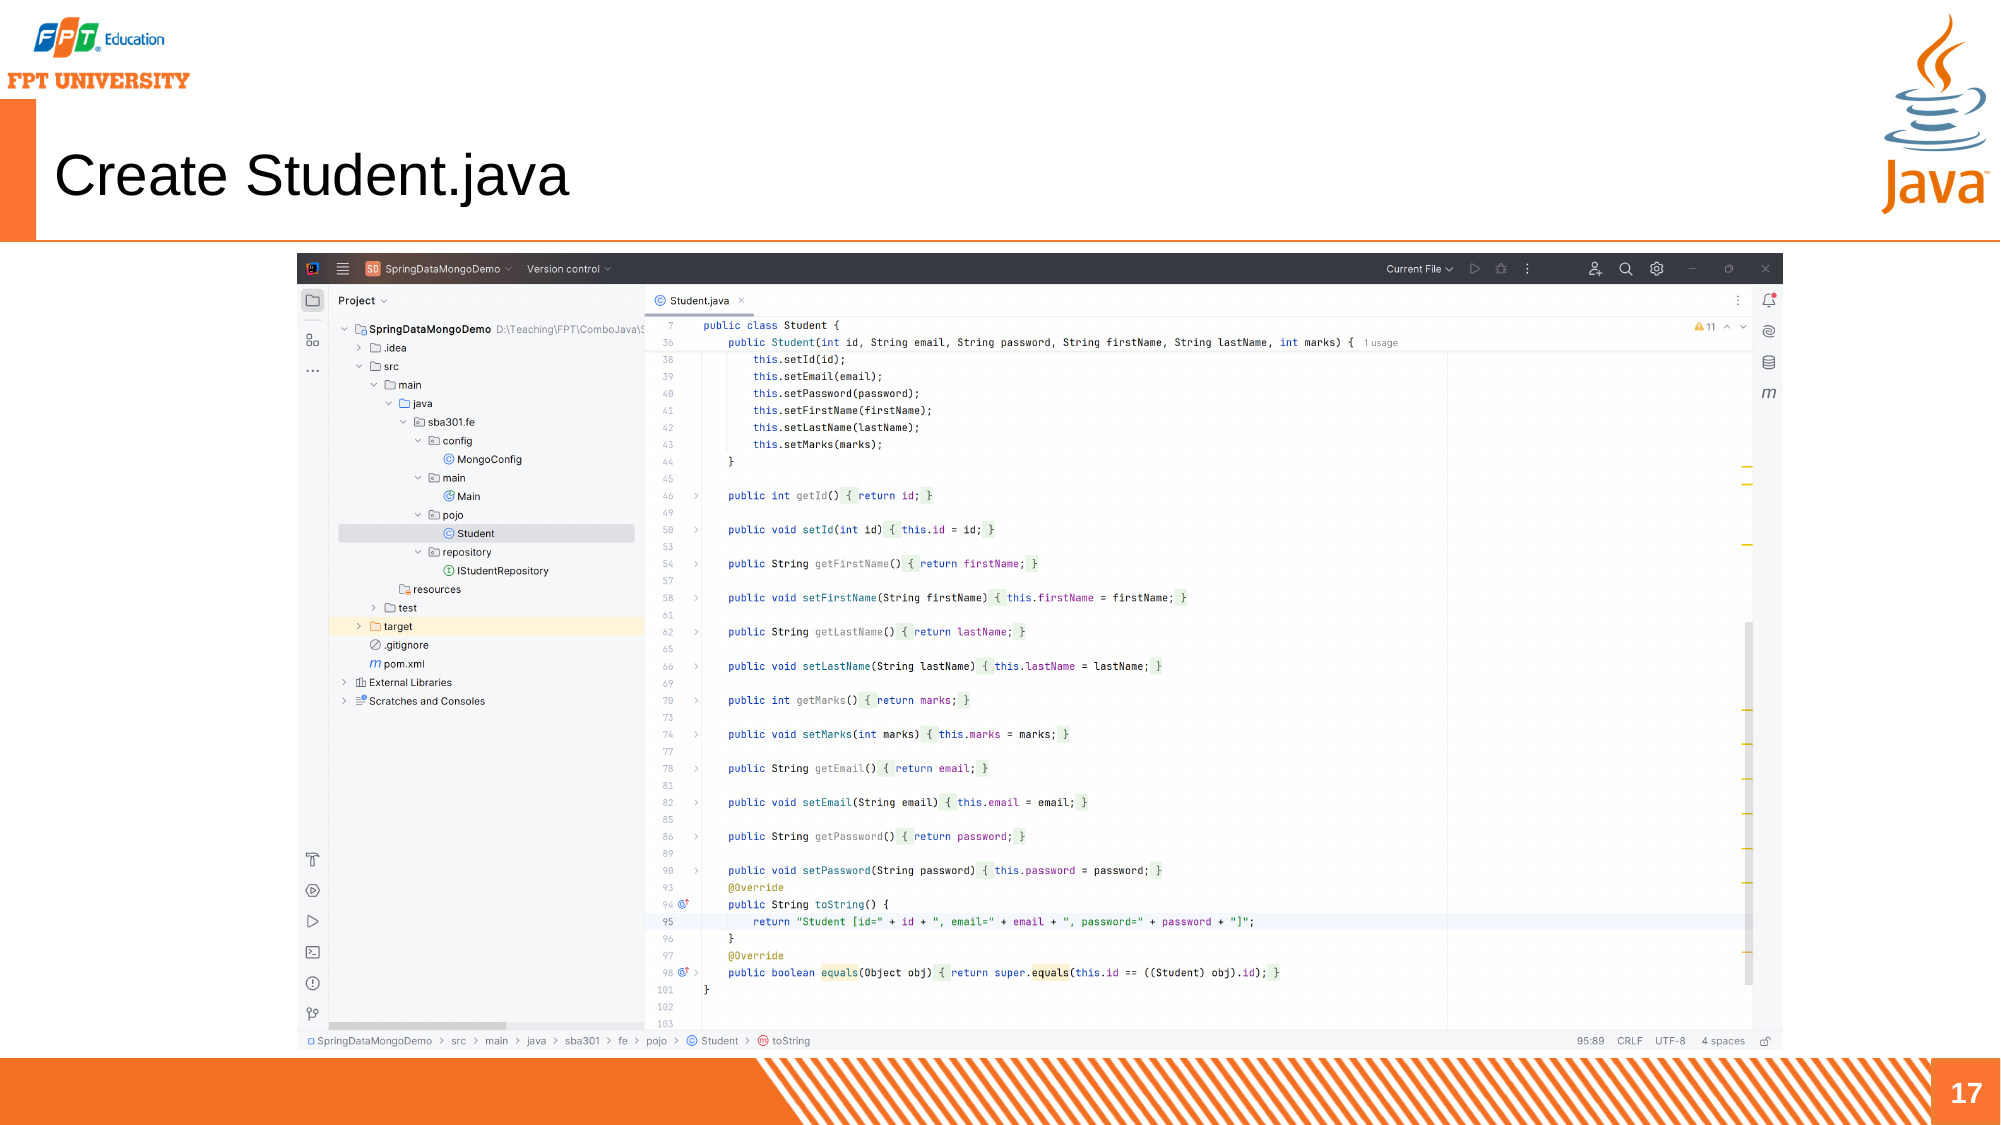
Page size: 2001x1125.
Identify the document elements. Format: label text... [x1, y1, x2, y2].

picture [1868, 4, 2000, 226]
picture [0, 2, 197, 99]
picture [0, 1058, 1934, 1125]
slide_number 17 [1933, 1059, 2000, 1124]
picture [297, 253, 1783, 1051]
title Create Student.java [39, 123, 1872, 230]
